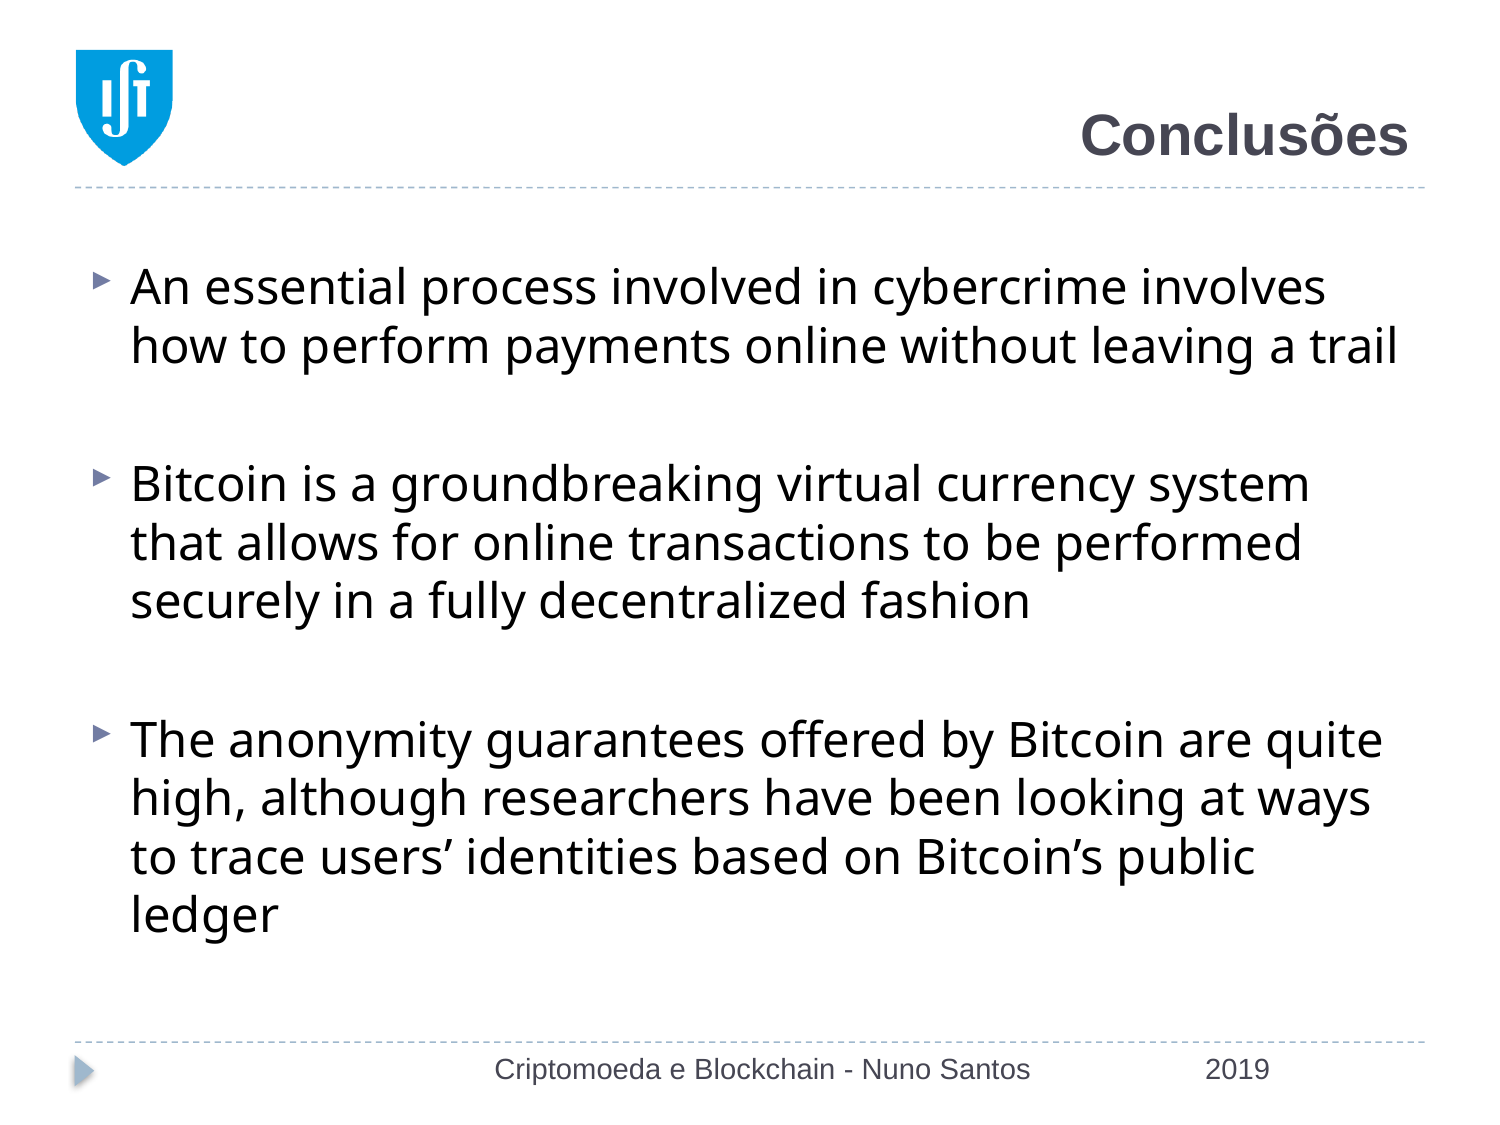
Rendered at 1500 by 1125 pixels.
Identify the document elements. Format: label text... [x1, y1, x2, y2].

footer Criptomoeda e Blockchain - Nuno Santos [475, 1042, 1051, 1103]
title Conclusões [200, 24, 1425, 175]
slide_number 2019 [1051, 1042, 1426, 1103]
picture [68, 42, 180, 175]
list An essential process involved in cybercrime involves how to perform payments online without leaving a trail Bitcoin is a groundbreaking virtual currency system that allows for online transactions to be performed securely in a fully decentralized fashion The anonymity guarantees offered by Bitcoin are quite high, although researchers have been looking at ways to trace users’ identities based on Bitcoin’s public ledger [75, 200, 1425, 1010]
